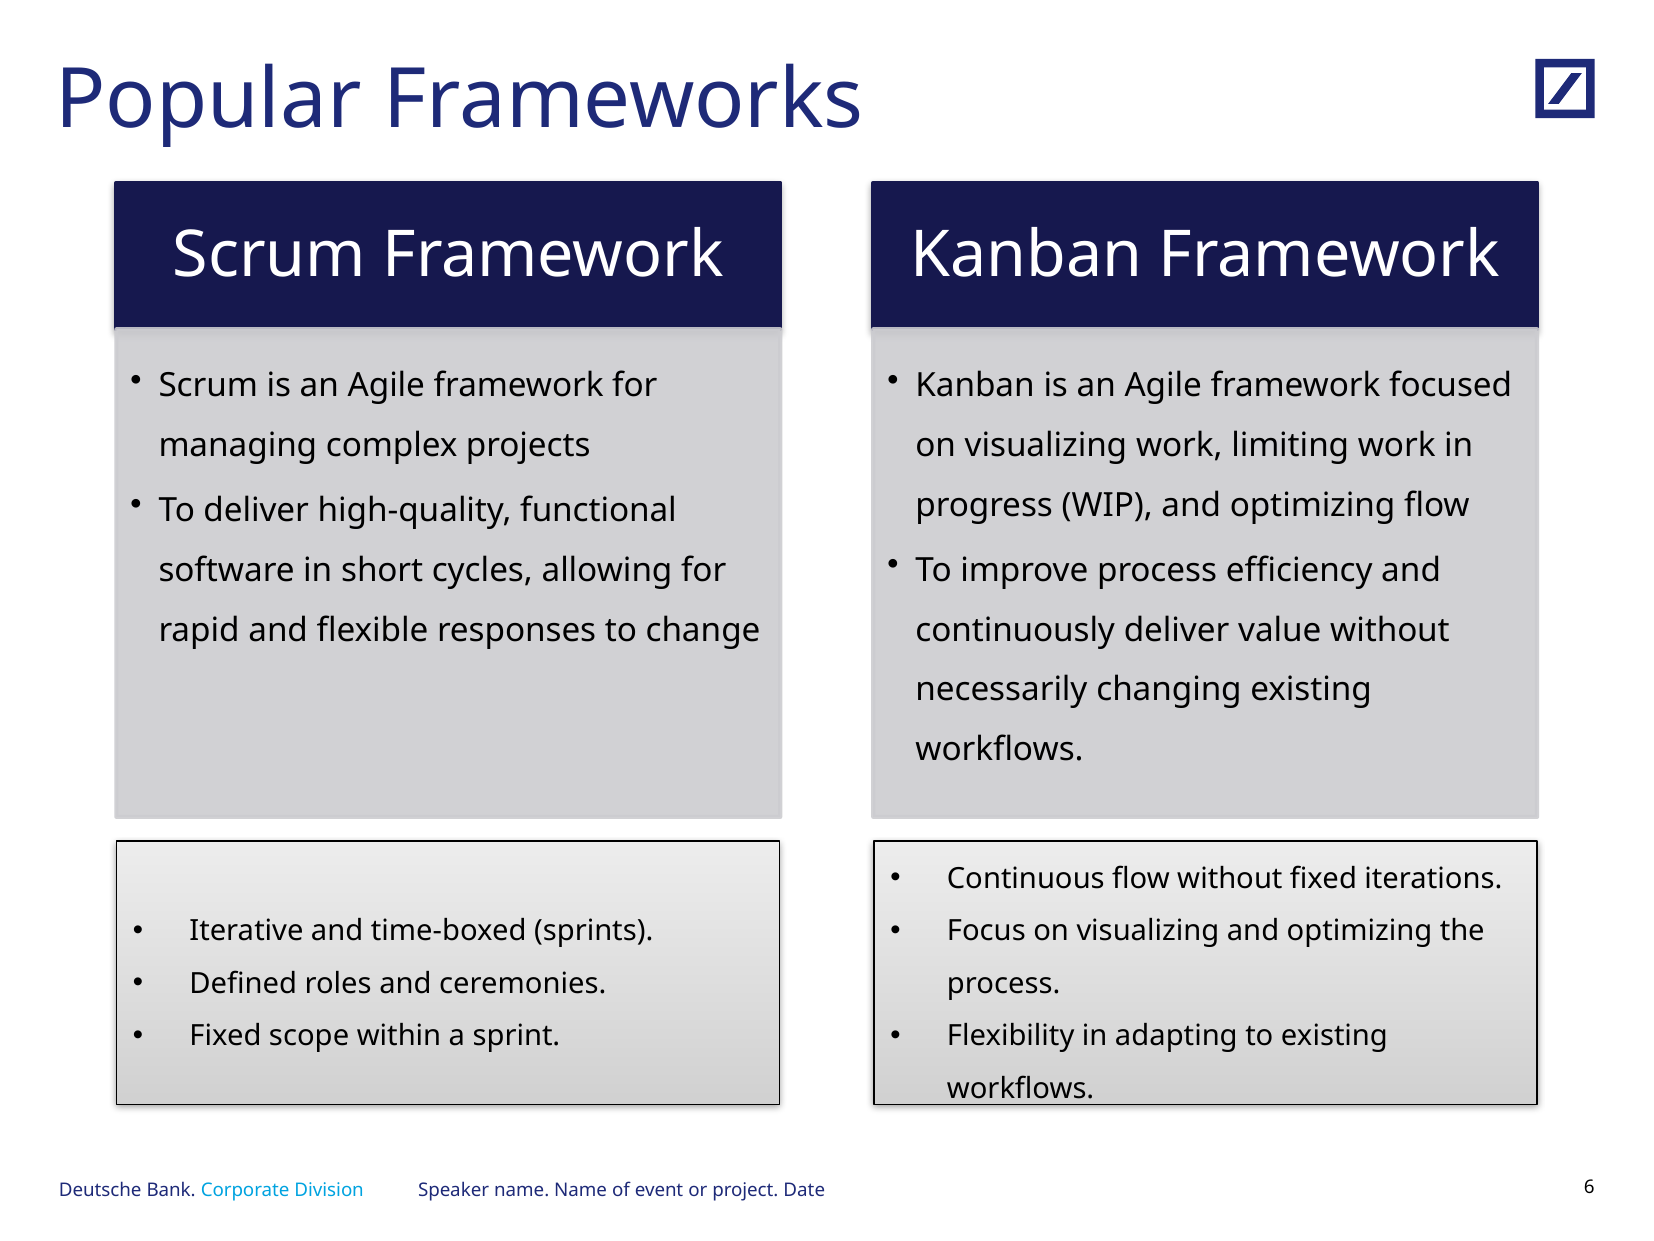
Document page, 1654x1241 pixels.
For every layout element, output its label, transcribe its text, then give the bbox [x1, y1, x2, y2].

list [116, 158, 1538, 842]
text_box Iterative and time-boxed (sprints). Defined roles and ceremonies. Fixed scope within a sprint. [116, 849, 780, 1105]
text_box Continuous flow without fixed iterations. Focus on visualizing and optimizing the process. Flexibility in adapting to existing workflows. [873, 849, 1538, 1105]
slide_number 5 [1535, 1181, 1595, 1211]
title Popular Frameworks [55, 55, 1477, 148]
footer Speaker name. Name of event or project. Date [418, 1181, 1228, 1211]
